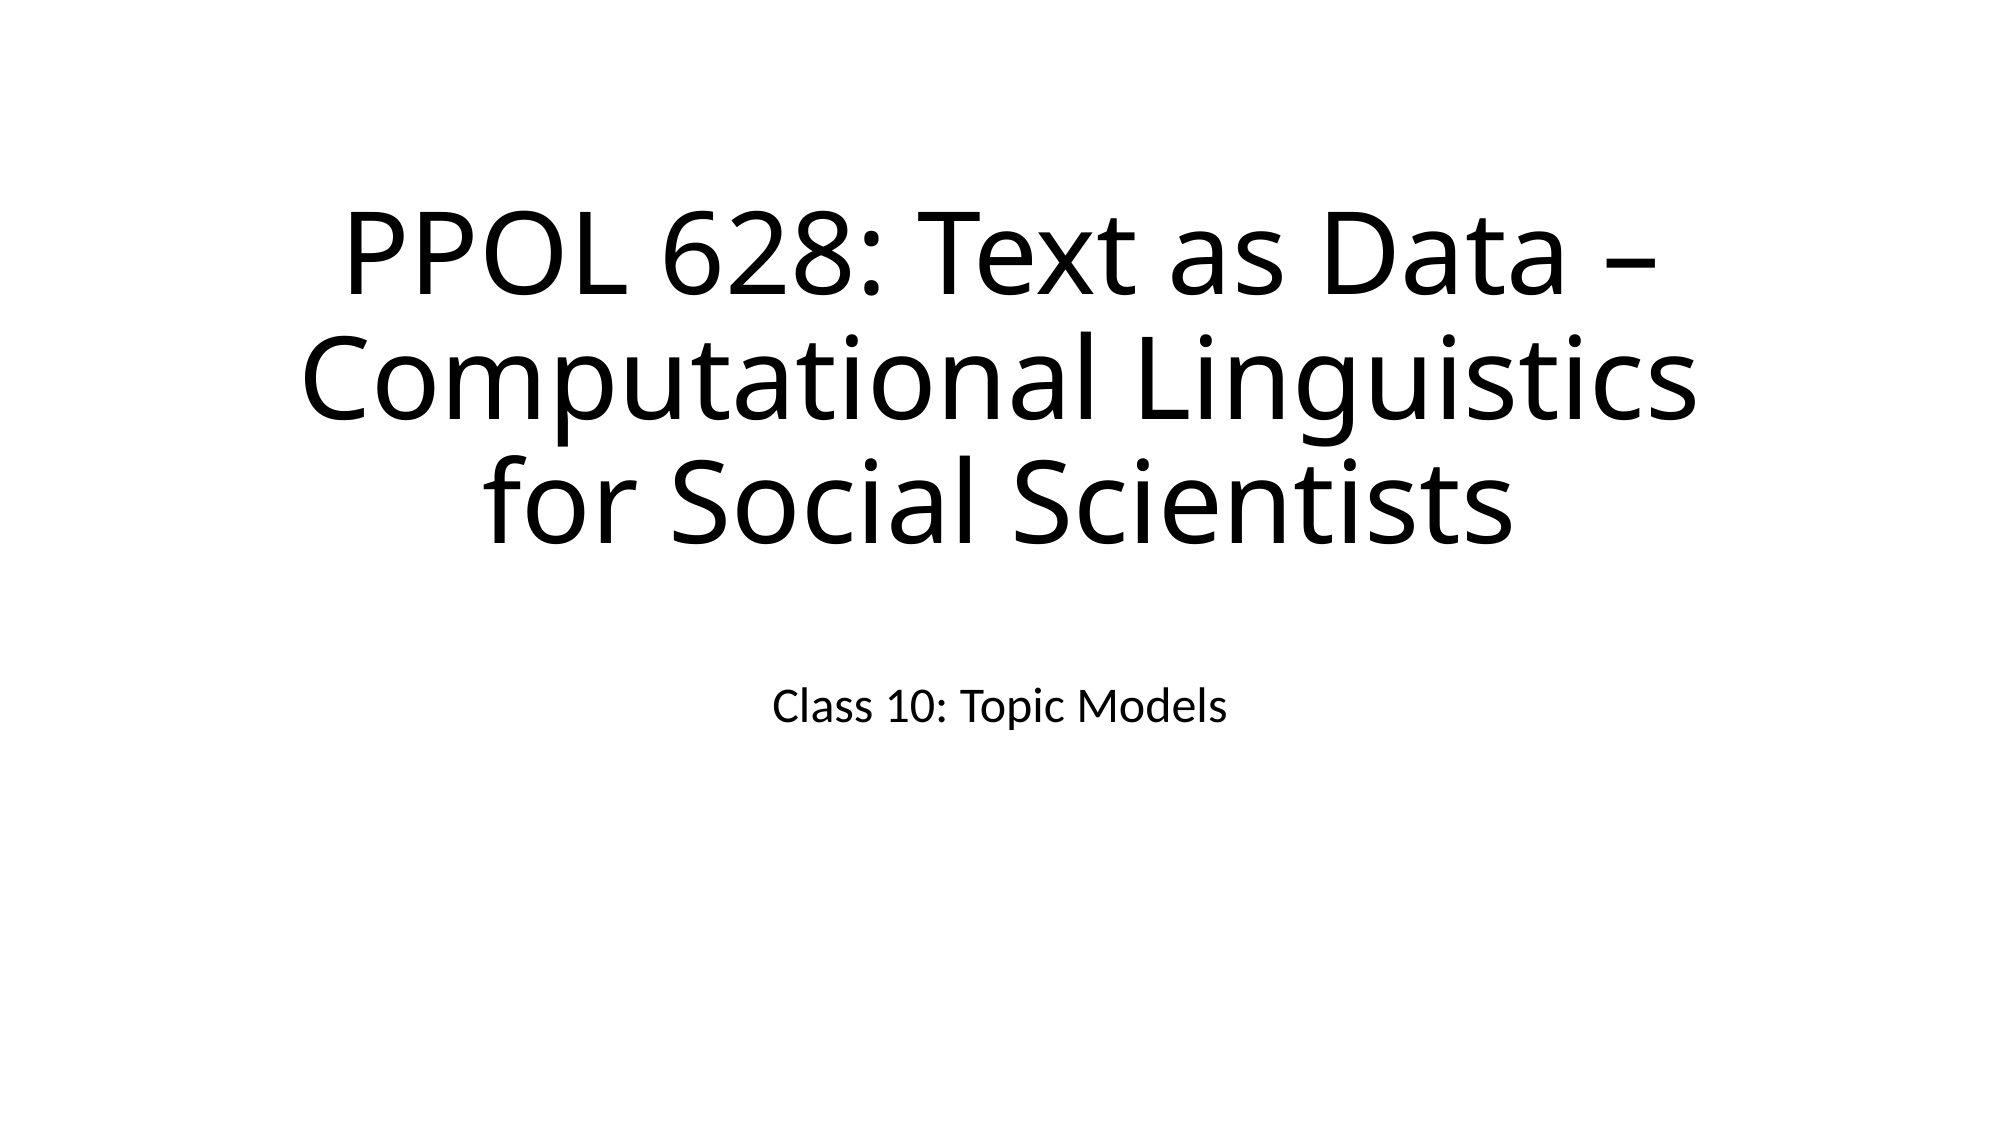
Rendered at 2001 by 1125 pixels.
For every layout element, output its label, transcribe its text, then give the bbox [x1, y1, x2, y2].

subtitle Class 10: Topic Models [249, 590, 1750, 863]
title PPOL 628: Text as Data – Computational Linguistics for Social Scientists [249, 184, 1750, 576]
